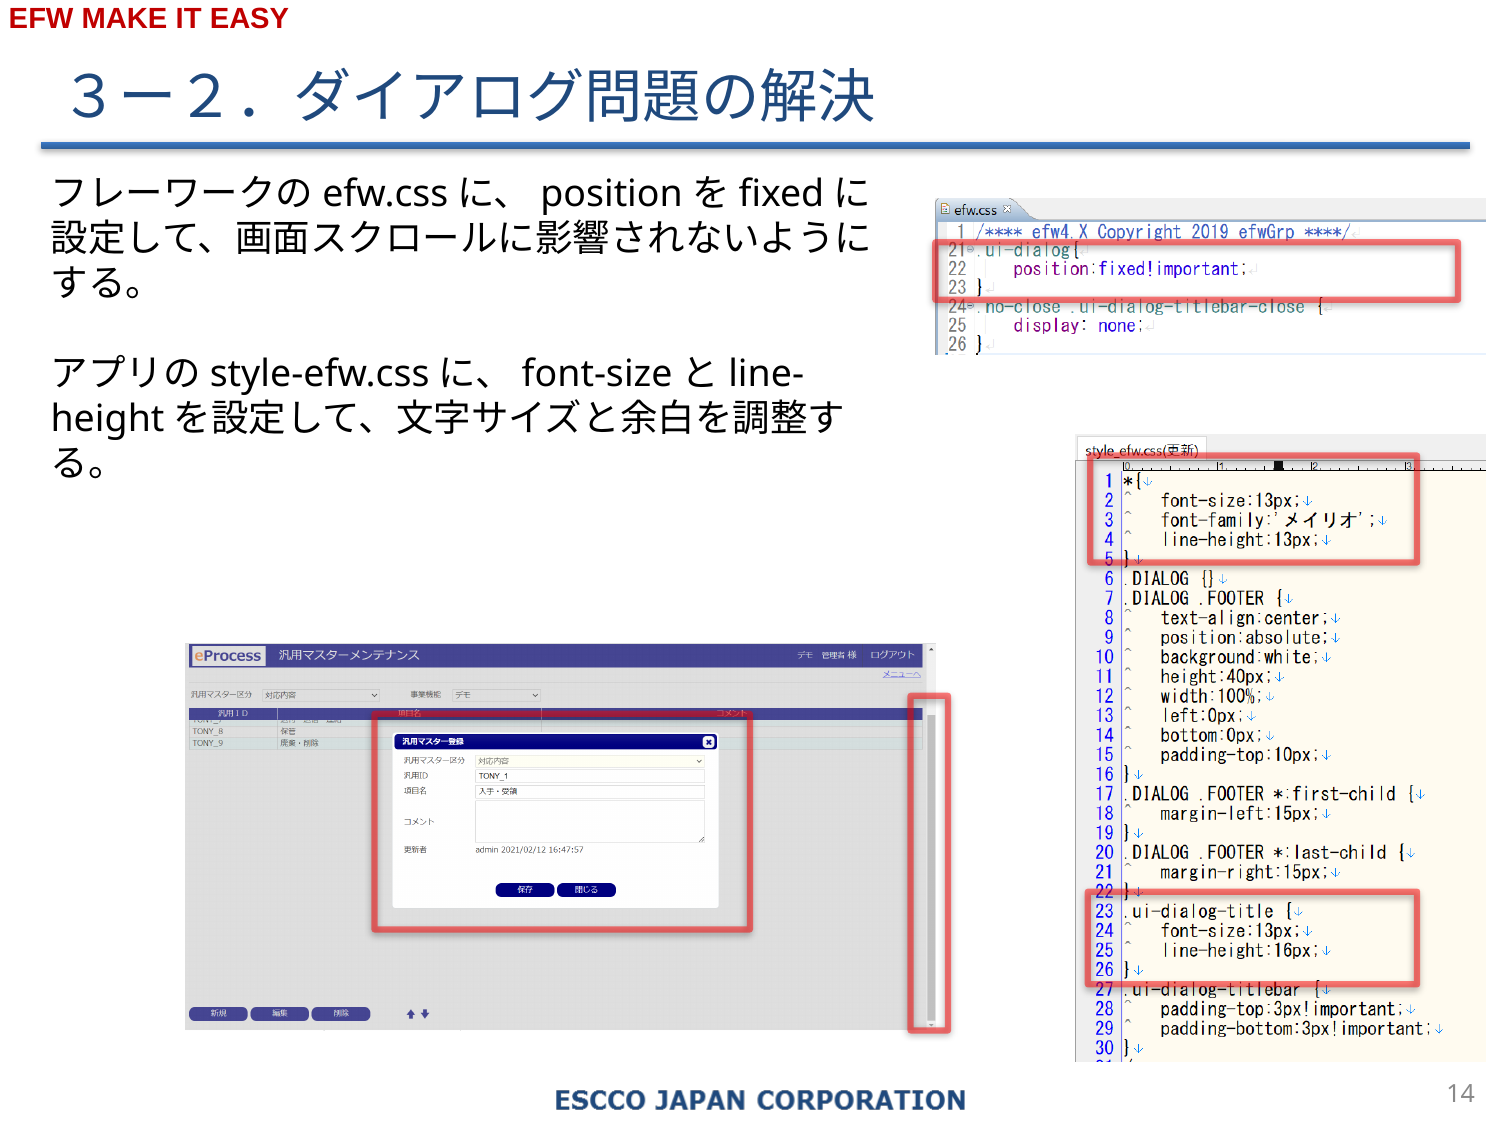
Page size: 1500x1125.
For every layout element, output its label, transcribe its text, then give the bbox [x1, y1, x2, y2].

picture [523, 1069, 999, 1125]
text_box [935, 197, 1486, 355]
title ３ー２．ダイアログ問題の解決 [45, 44, 1396, 138]
picture [185, 643, 936, 1031]
picture [1074, 434, 1486, 1063]
text_box フレーワークのefw.cssに、positionをfixedに設定して、画面スクロールに影響されないようにする。 アプリのstyle-efw.cssに、font-sizeとline-heightを設定して、文字サイズと余白を調整する。 [35, 161, 908, 492]
text_box [940, 693, 951, 1034]
text_box [25, 0, 76, 27]
text_box 13 [1139, 1065, 1490, 1125]
